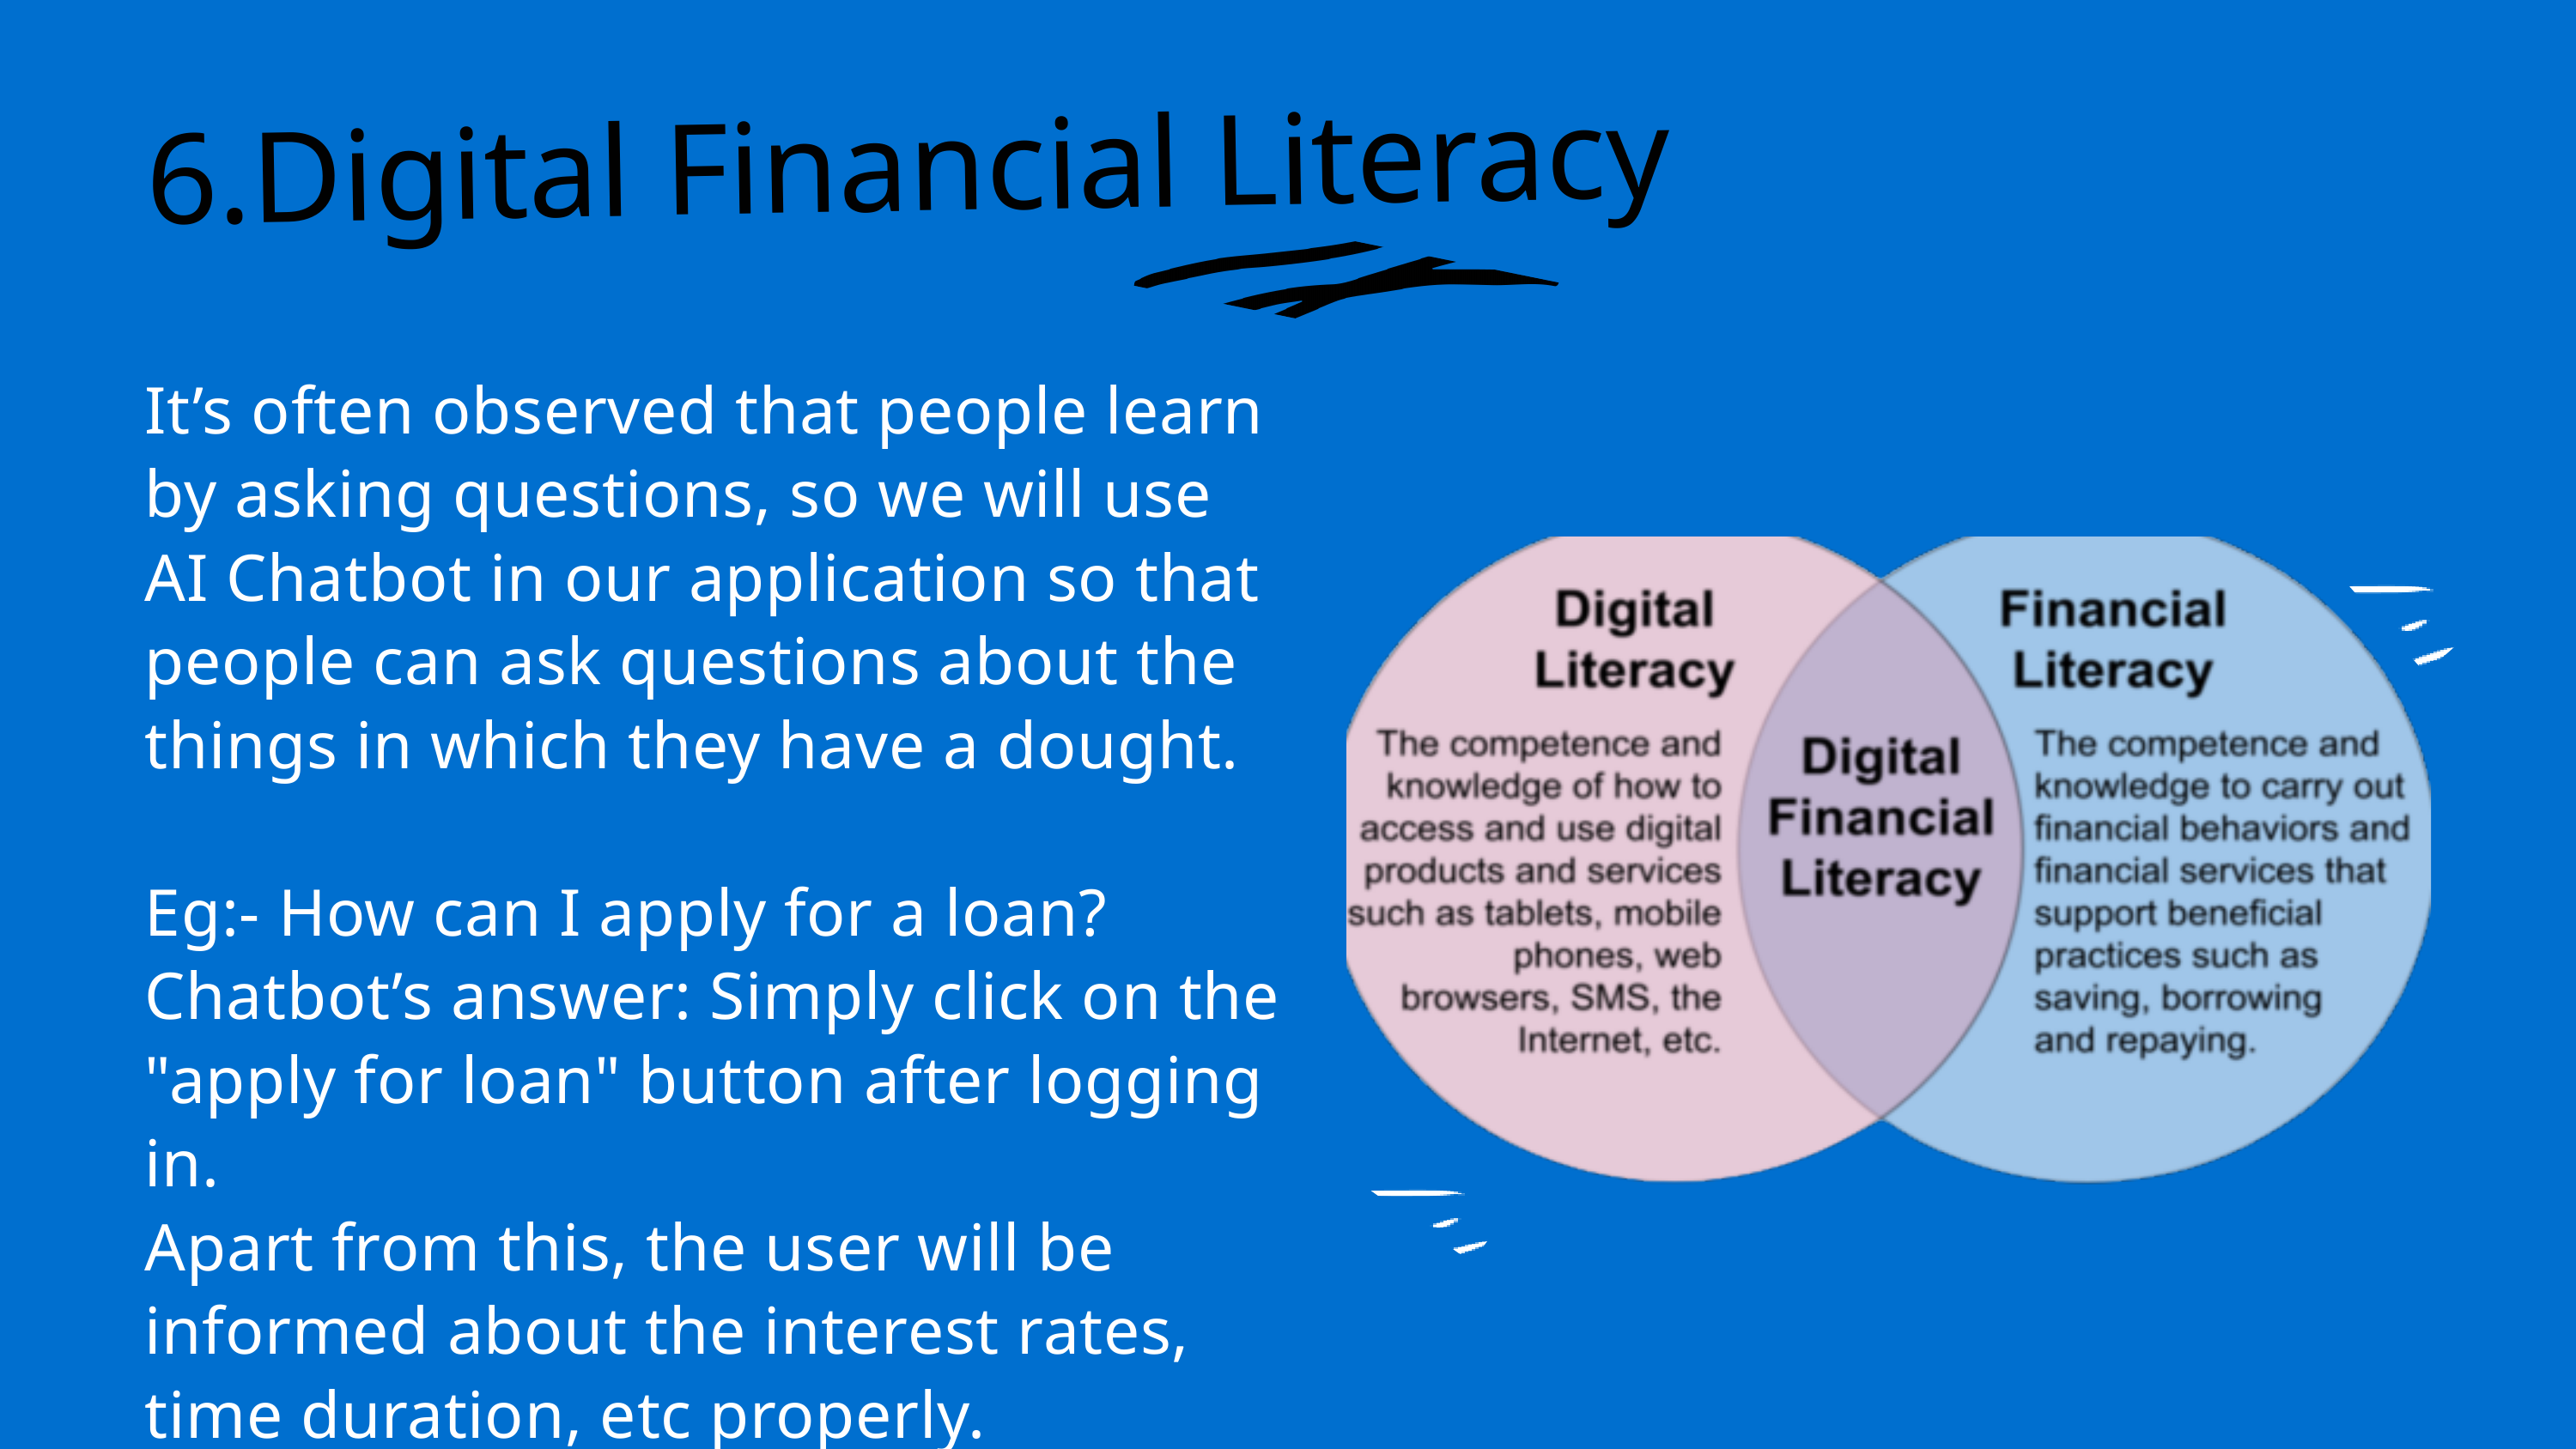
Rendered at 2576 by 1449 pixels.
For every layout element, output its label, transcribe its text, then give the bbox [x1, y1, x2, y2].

text_box 6.Digital Financial Literacy [144, 70, 2576, 250]
text_box [2315, 500, 2479, 673]
text_box It’s often observed that people learn by asking questions, so we will use AI Chatbot in our application so that people can ask questions about the things in which they have a dought. Eg:- How can I apply for a loan? Chatbot’s answer: Simply click on the "apply for loan" button after logging in. Apart from this, the user will be informed about the interest rates, time duration, etc properly. [144, 362, 1289, 1449]
text_box [1133, 199, 1559, 369]
text_box [1346, 537, 2432, 1191]
text_box [1346, 1119, 1511, 1263]
